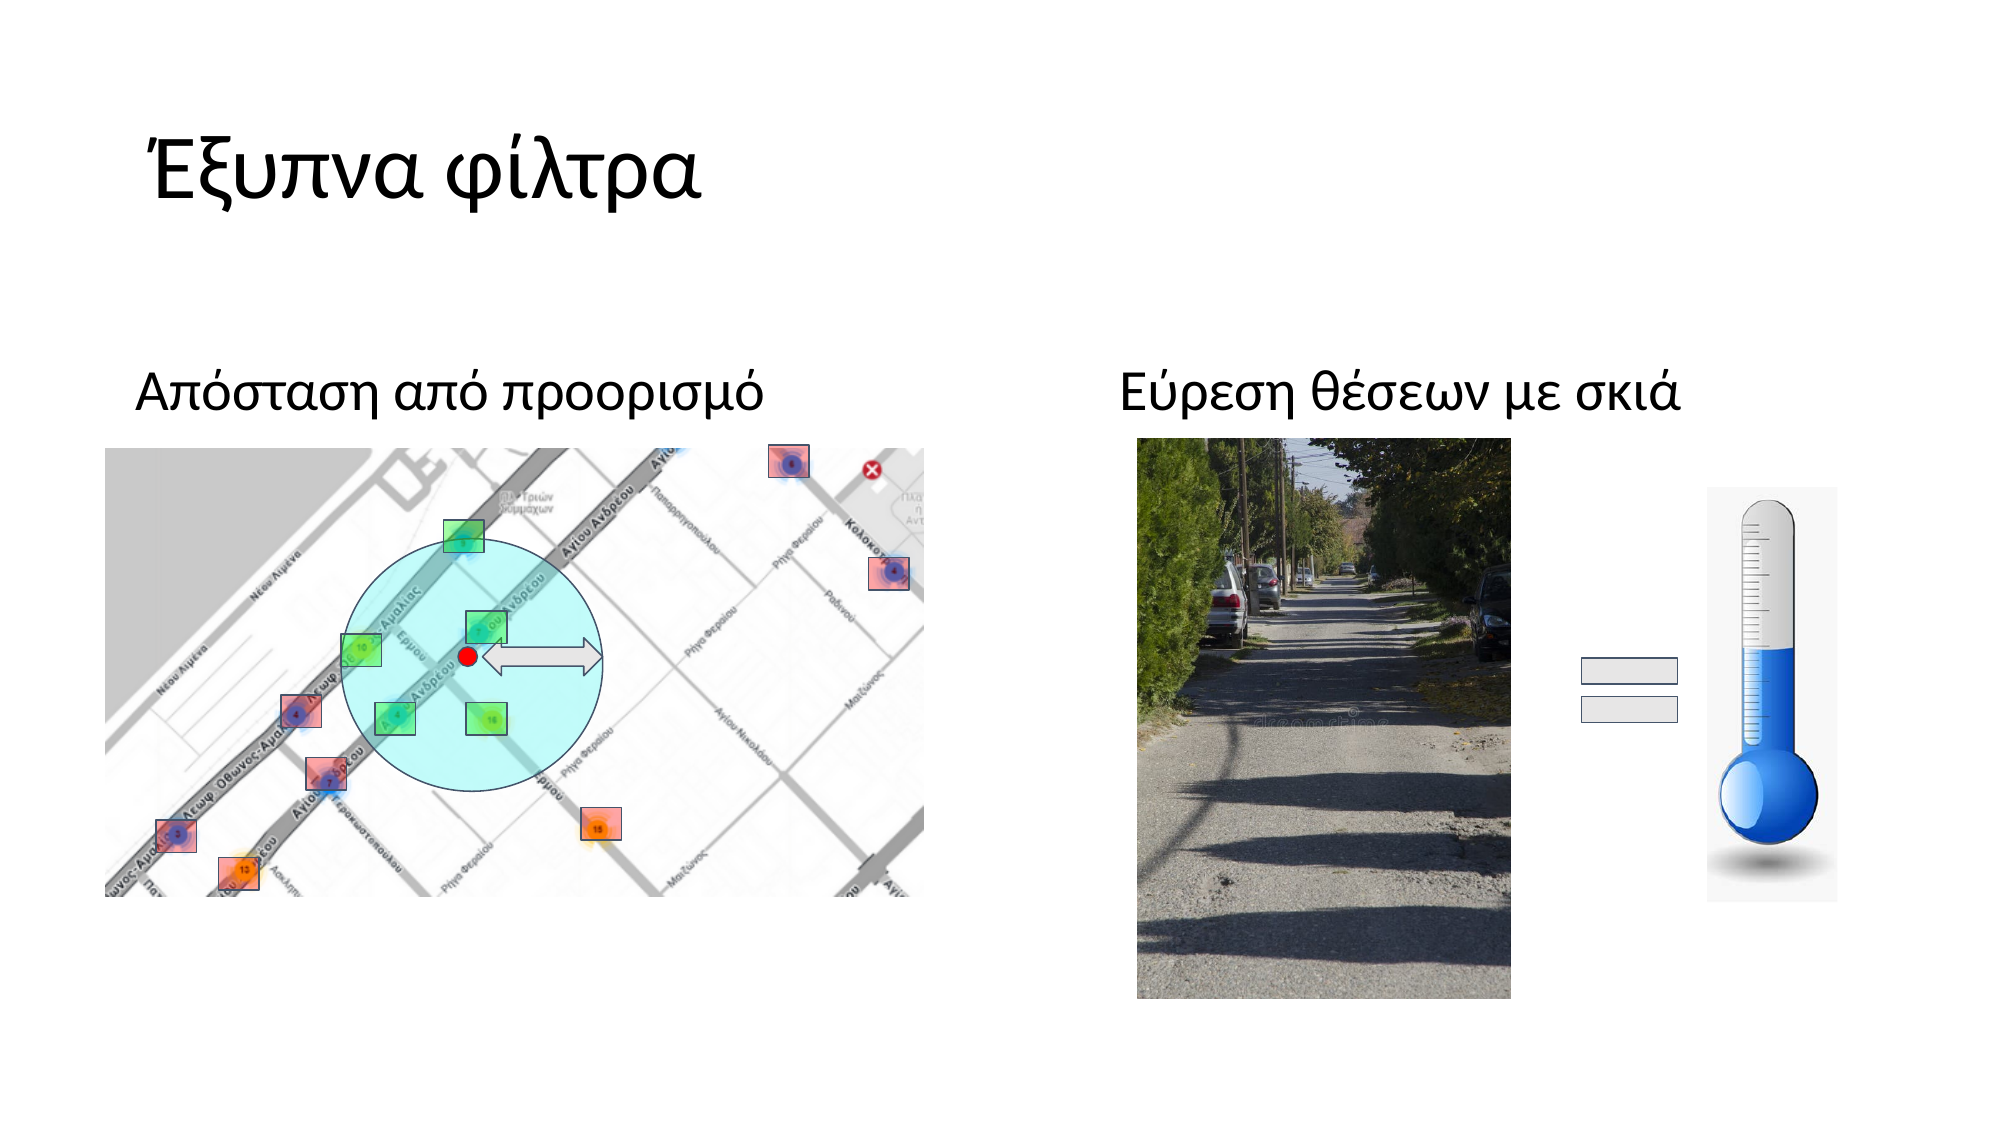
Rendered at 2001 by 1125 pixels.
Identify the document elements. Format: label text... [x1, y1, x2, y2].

text_box Απόσταση από προορισμό [120, 336, 908, 408]
picture [1137, 438, 1511, 999]
picture [105, 448, 924, 897]
text_box [1581, 696, 1678, 723]
text_box Εύρεση θέσεων με σκιά [1104, 336, 1892, 408]
picture [1706, 486, 1838, 911]
text_box [1581, 658, 1678, 684]
title Έξυπνα φίλτρα [137, 59, 1863, 278]
